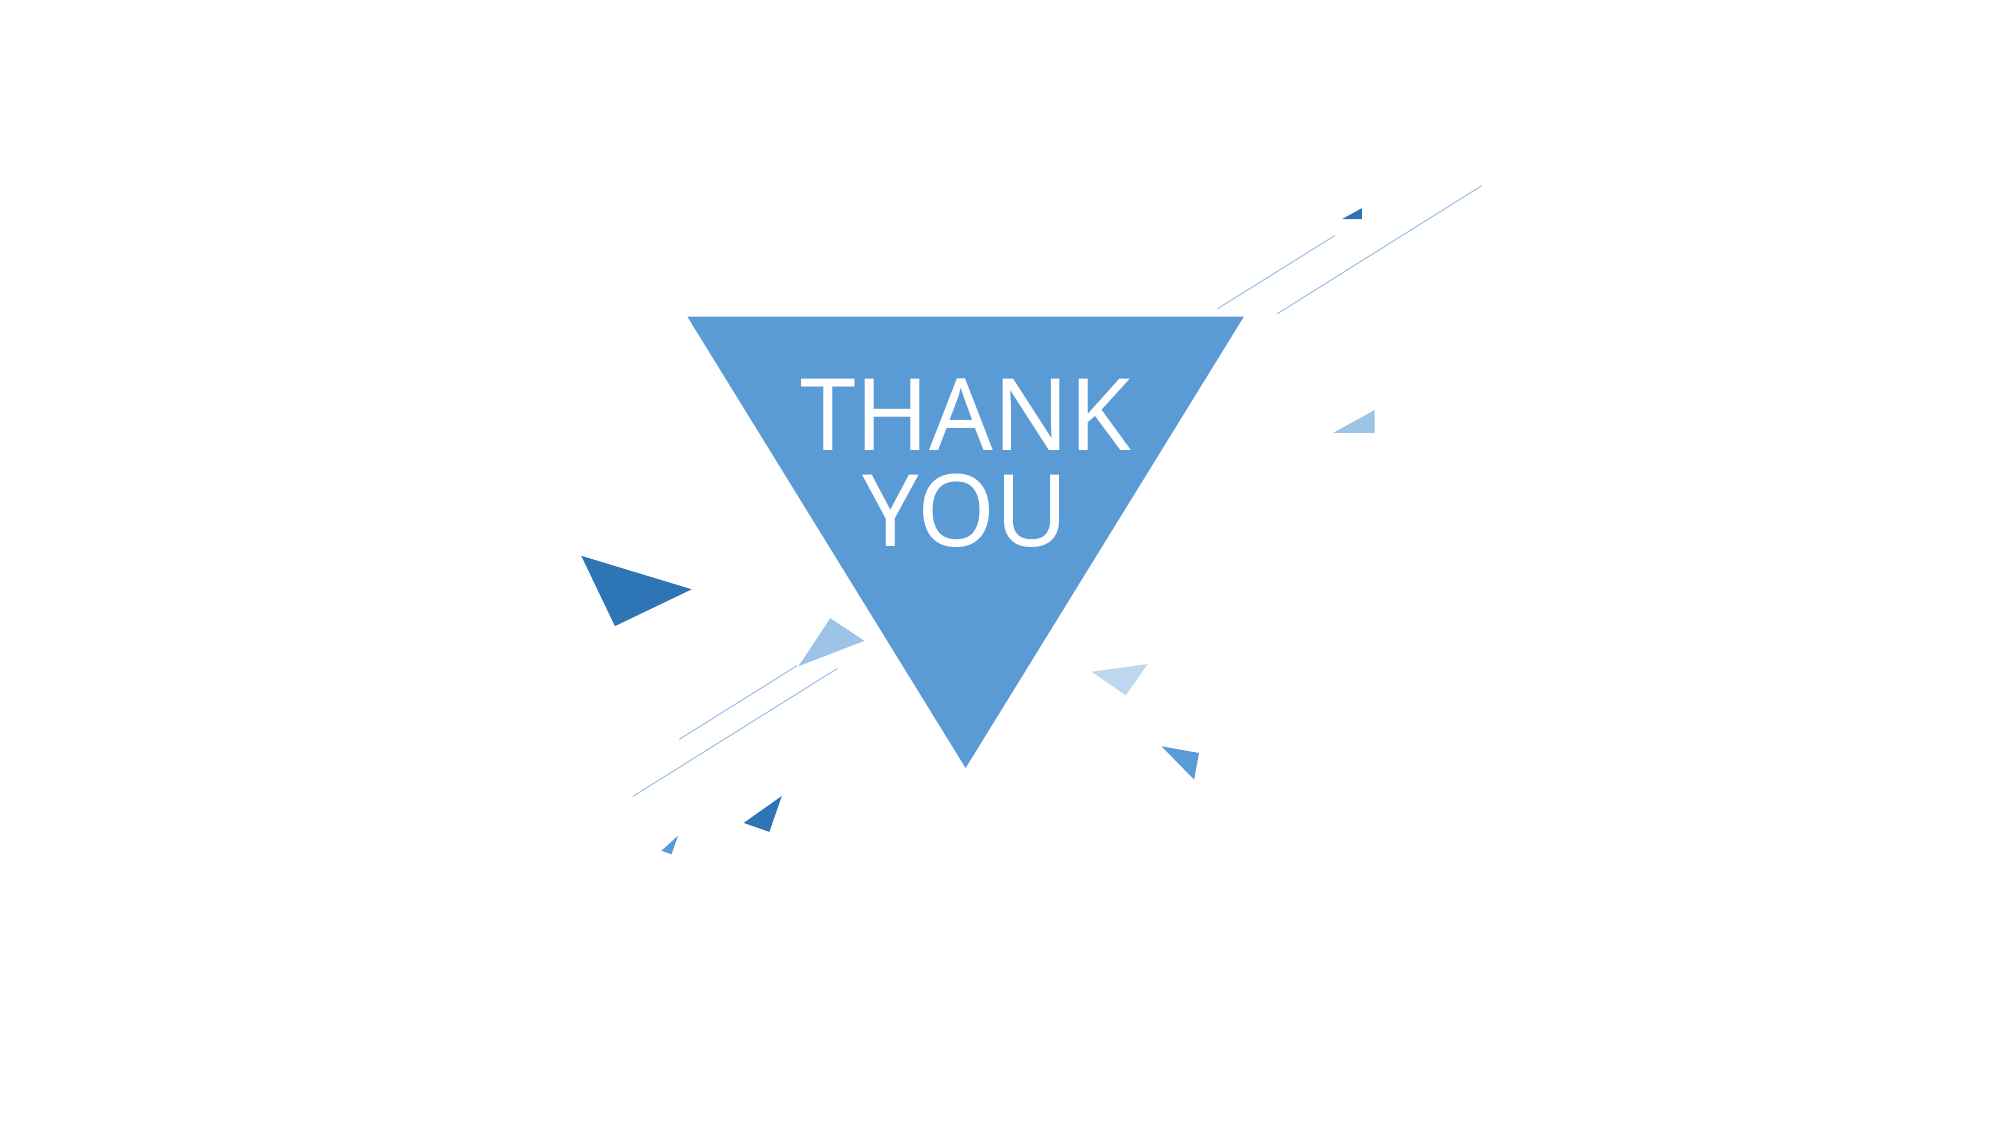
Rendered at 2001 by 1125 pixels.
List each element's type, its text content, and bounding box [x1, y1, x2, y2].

text_box [1089, 662, 1150, 697]
text_box [1158, 744, 1201, 782]
text_box [741, 797, 783, 834]
text_box [1332, 408, 1376, 434]
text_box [1217, 235, 1277, 309]
text_box [659, 835, 679, 856]
text_box [797, 616, 867, 668]
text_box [1277, 185, 1482, 314]
text_box THANK YOU [685, 315, 1246, 770]
text_box [579, 554, 695, 628]
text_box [632, 668, 838, 797]
